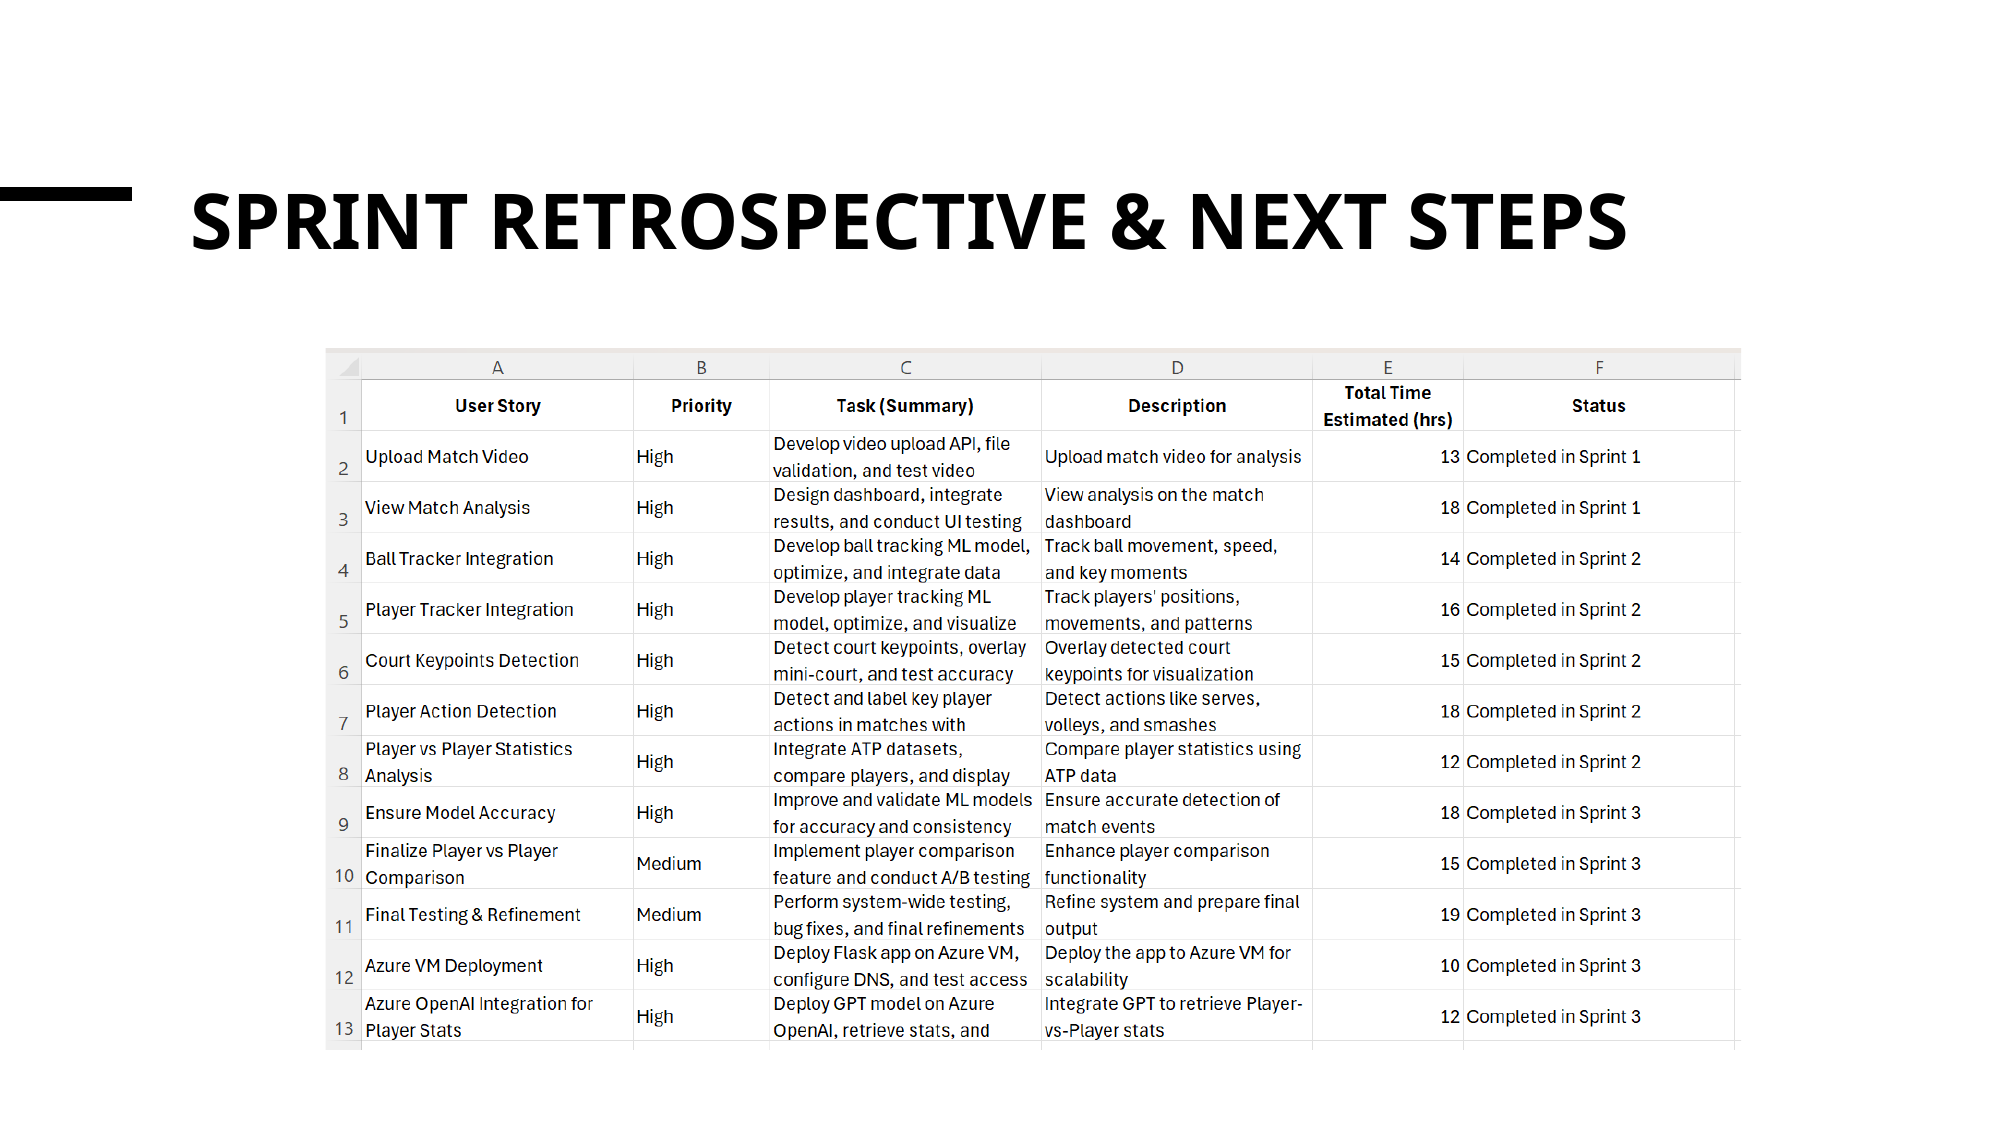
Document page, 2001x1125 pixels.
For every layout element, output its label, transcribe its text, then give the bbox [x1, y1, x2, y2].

title Sprint Retrospective & Next Steps [175, 179, 1810, 291]
picture [325, 348, 1742, 1050]
